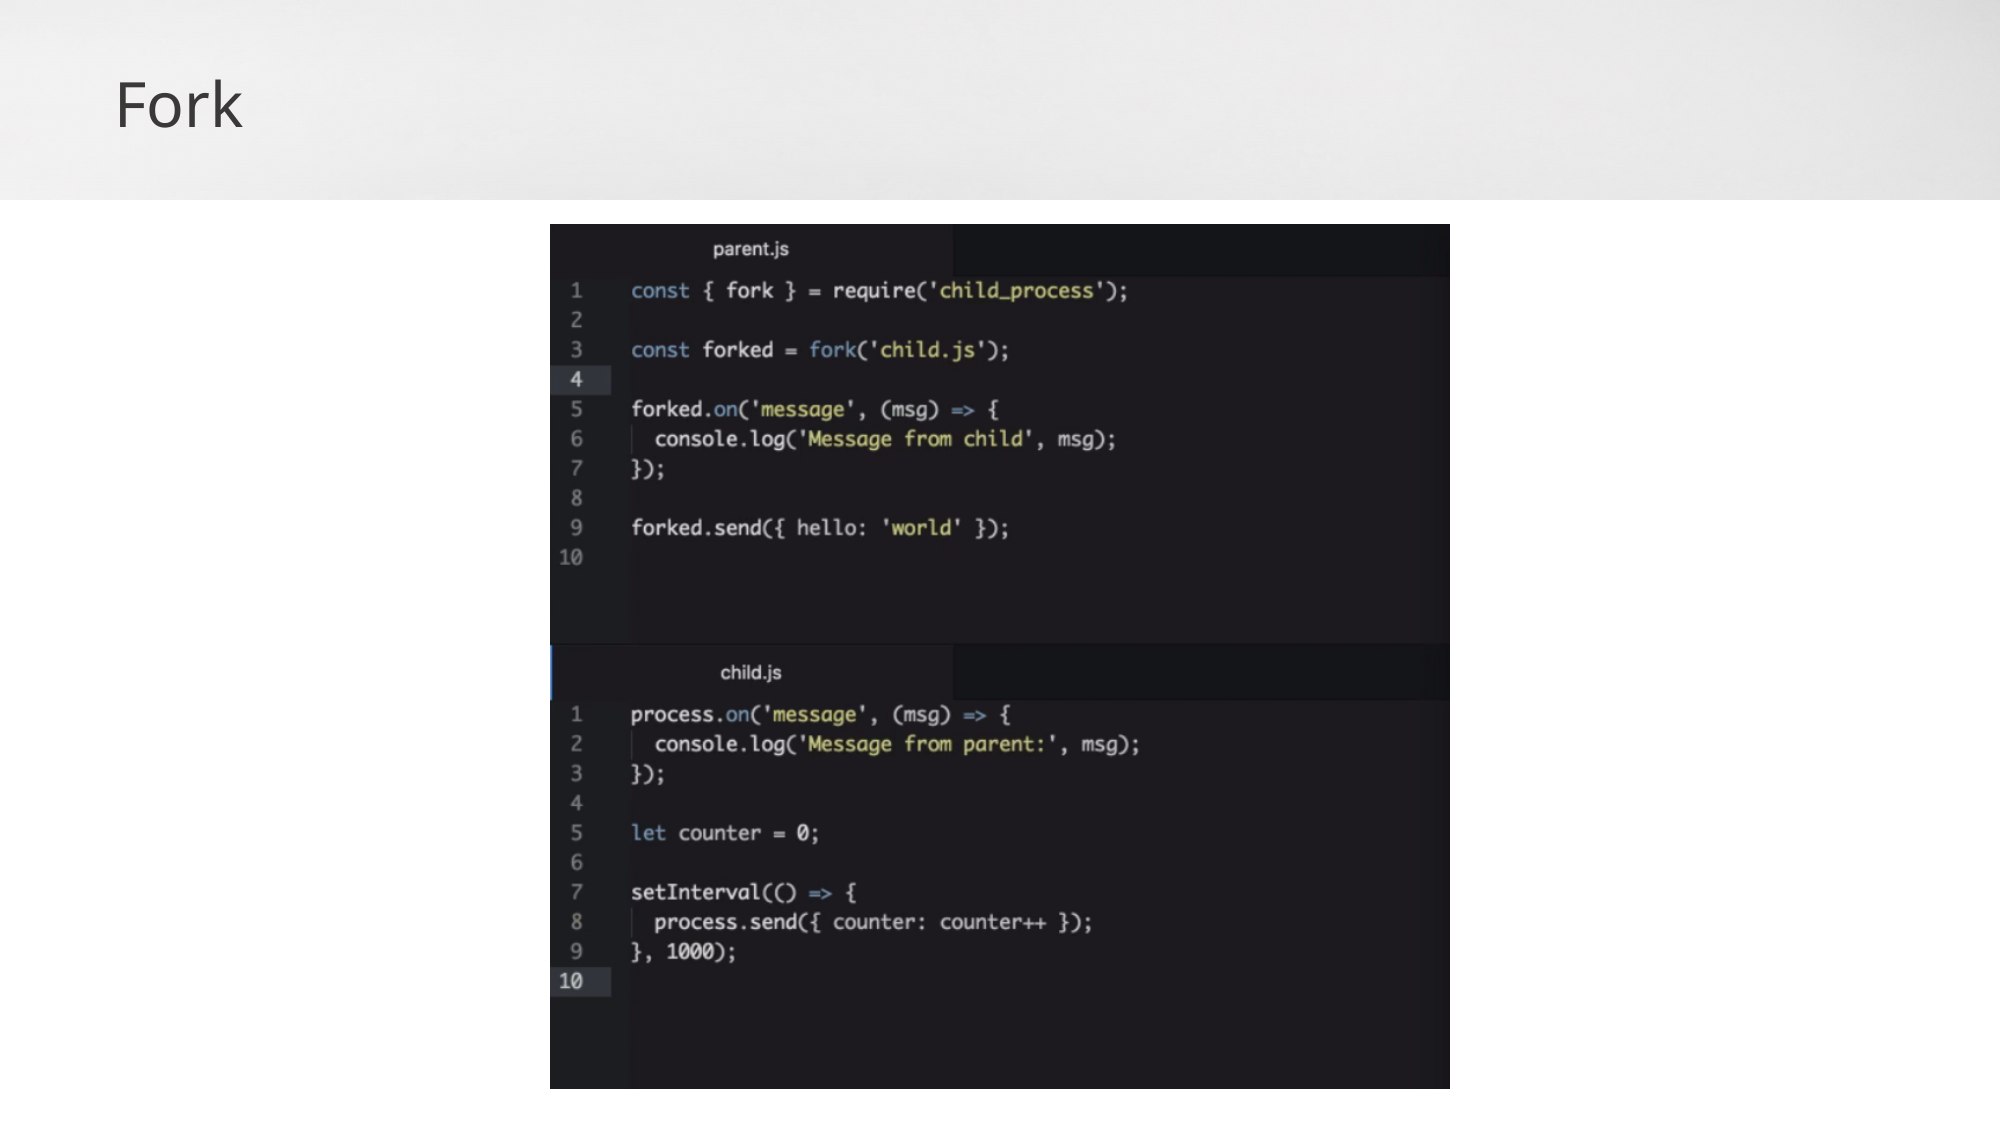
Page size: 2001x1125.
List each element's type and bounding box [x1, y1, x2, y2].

picture [550, 224, 1450, 1090]
picture [0, 0, 2000, 200]
